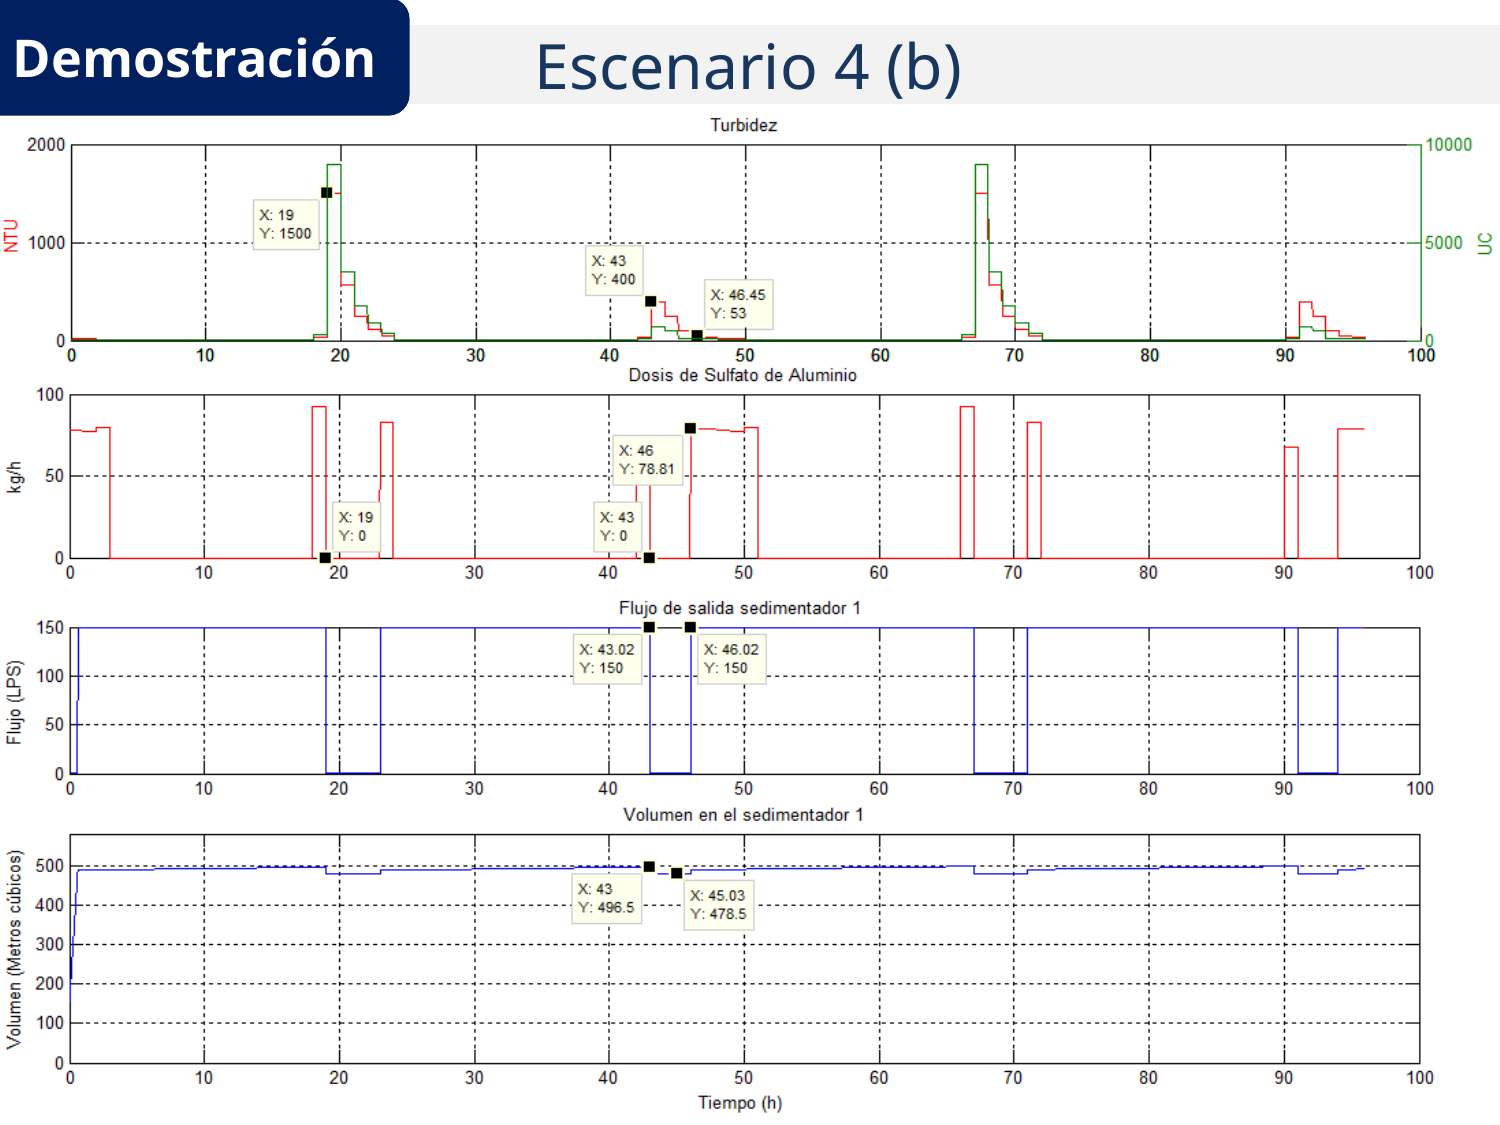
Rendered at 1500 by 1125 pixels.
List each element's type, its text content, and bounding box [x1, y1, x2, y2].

picture [0, 113, 1500, 1123]
text_box Demostración [0, 0, 410, 112]
text_box Escenario 4 (b) [408, 25, 1500, 104]
